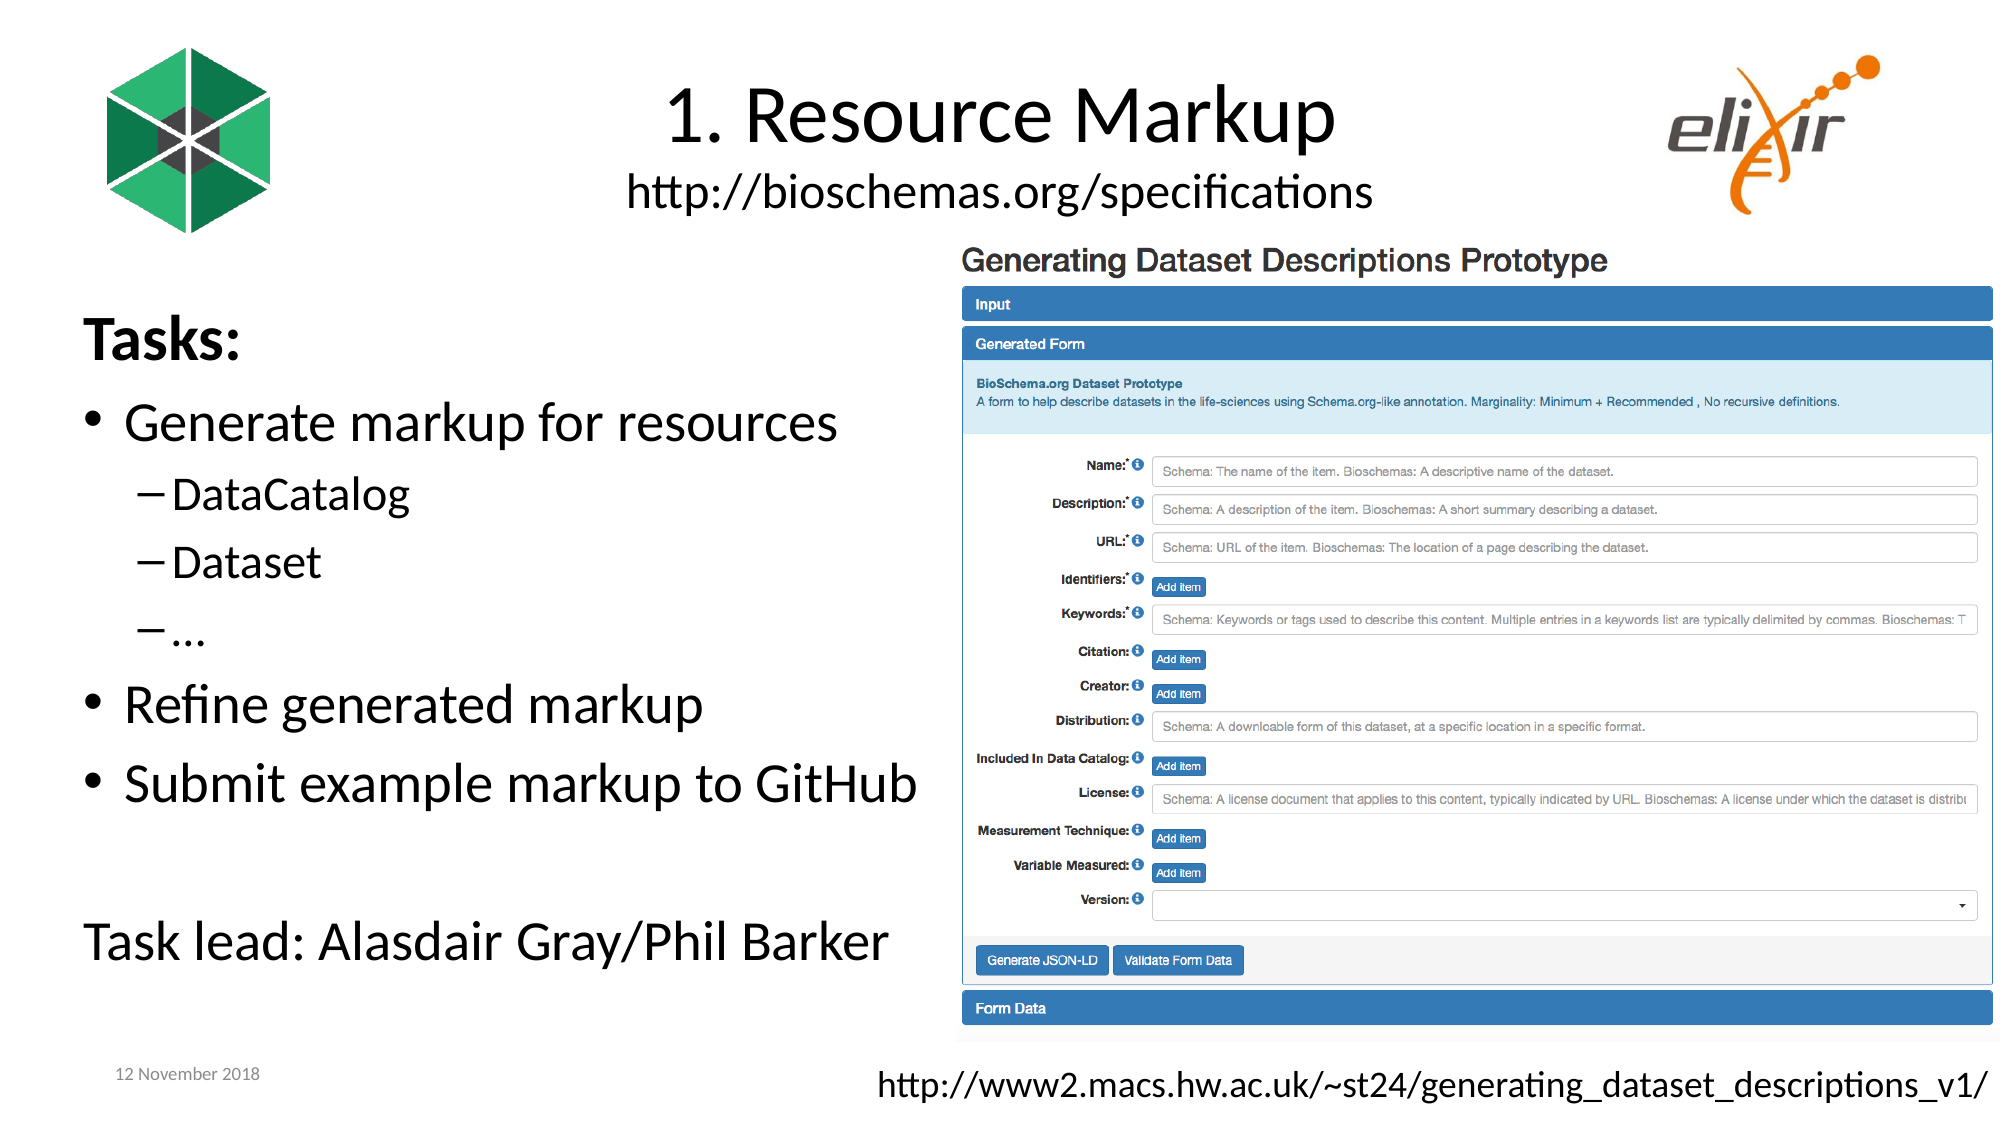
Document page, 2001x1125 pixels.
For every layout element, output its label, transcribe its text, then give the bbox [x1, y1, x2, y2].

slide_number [99, 1042, 567, 1103]
list Tasks: Generate markup for resources DataCatalog Dataset … Refine generated markup Submit example markup to GitHub Task lead: Alasdair Gray/Phil Barker [68, 262, 950, 1005]
title 1. Resource Markup http://bioschemas.org/specifications [99, 45, 1900, 233]
text_box http://www2.macs.hw.ac.uk/~st24/generating_dataset_descriptions_v1/ [862, 1052, 2000, 1113]
footer http://bioschemas.org [683, 1042, 1317, 1103]
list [955, 223, 2000, 1042]
